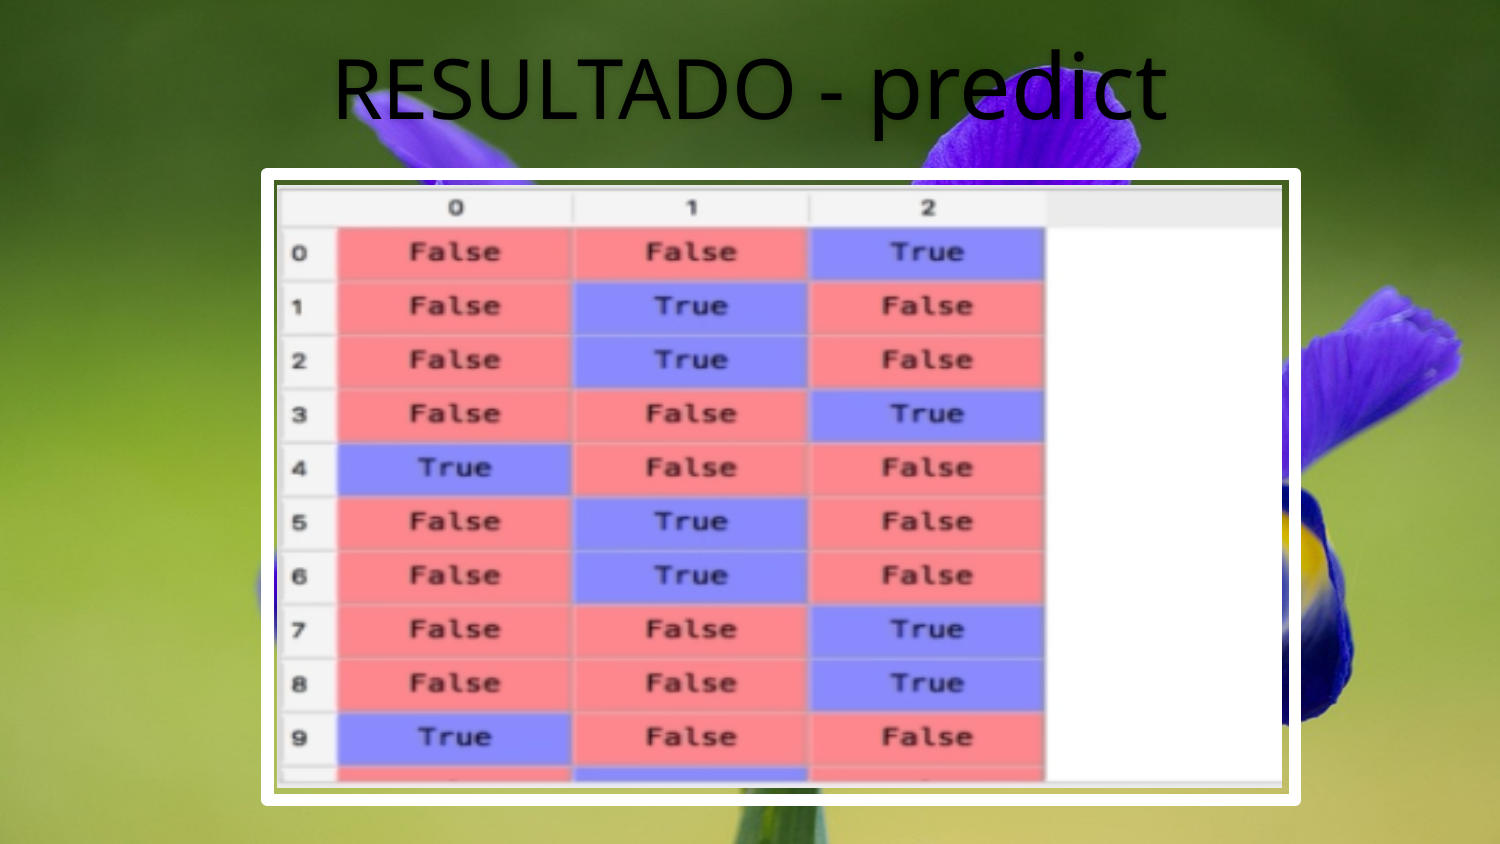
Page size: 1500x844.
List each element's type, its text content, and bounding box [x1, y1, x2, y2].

picture [0, 0, 1500, 844]
text_box [265, 172, 1297, 802]
text_box RESULTADO - predict [17, 0, 1483, 166]
